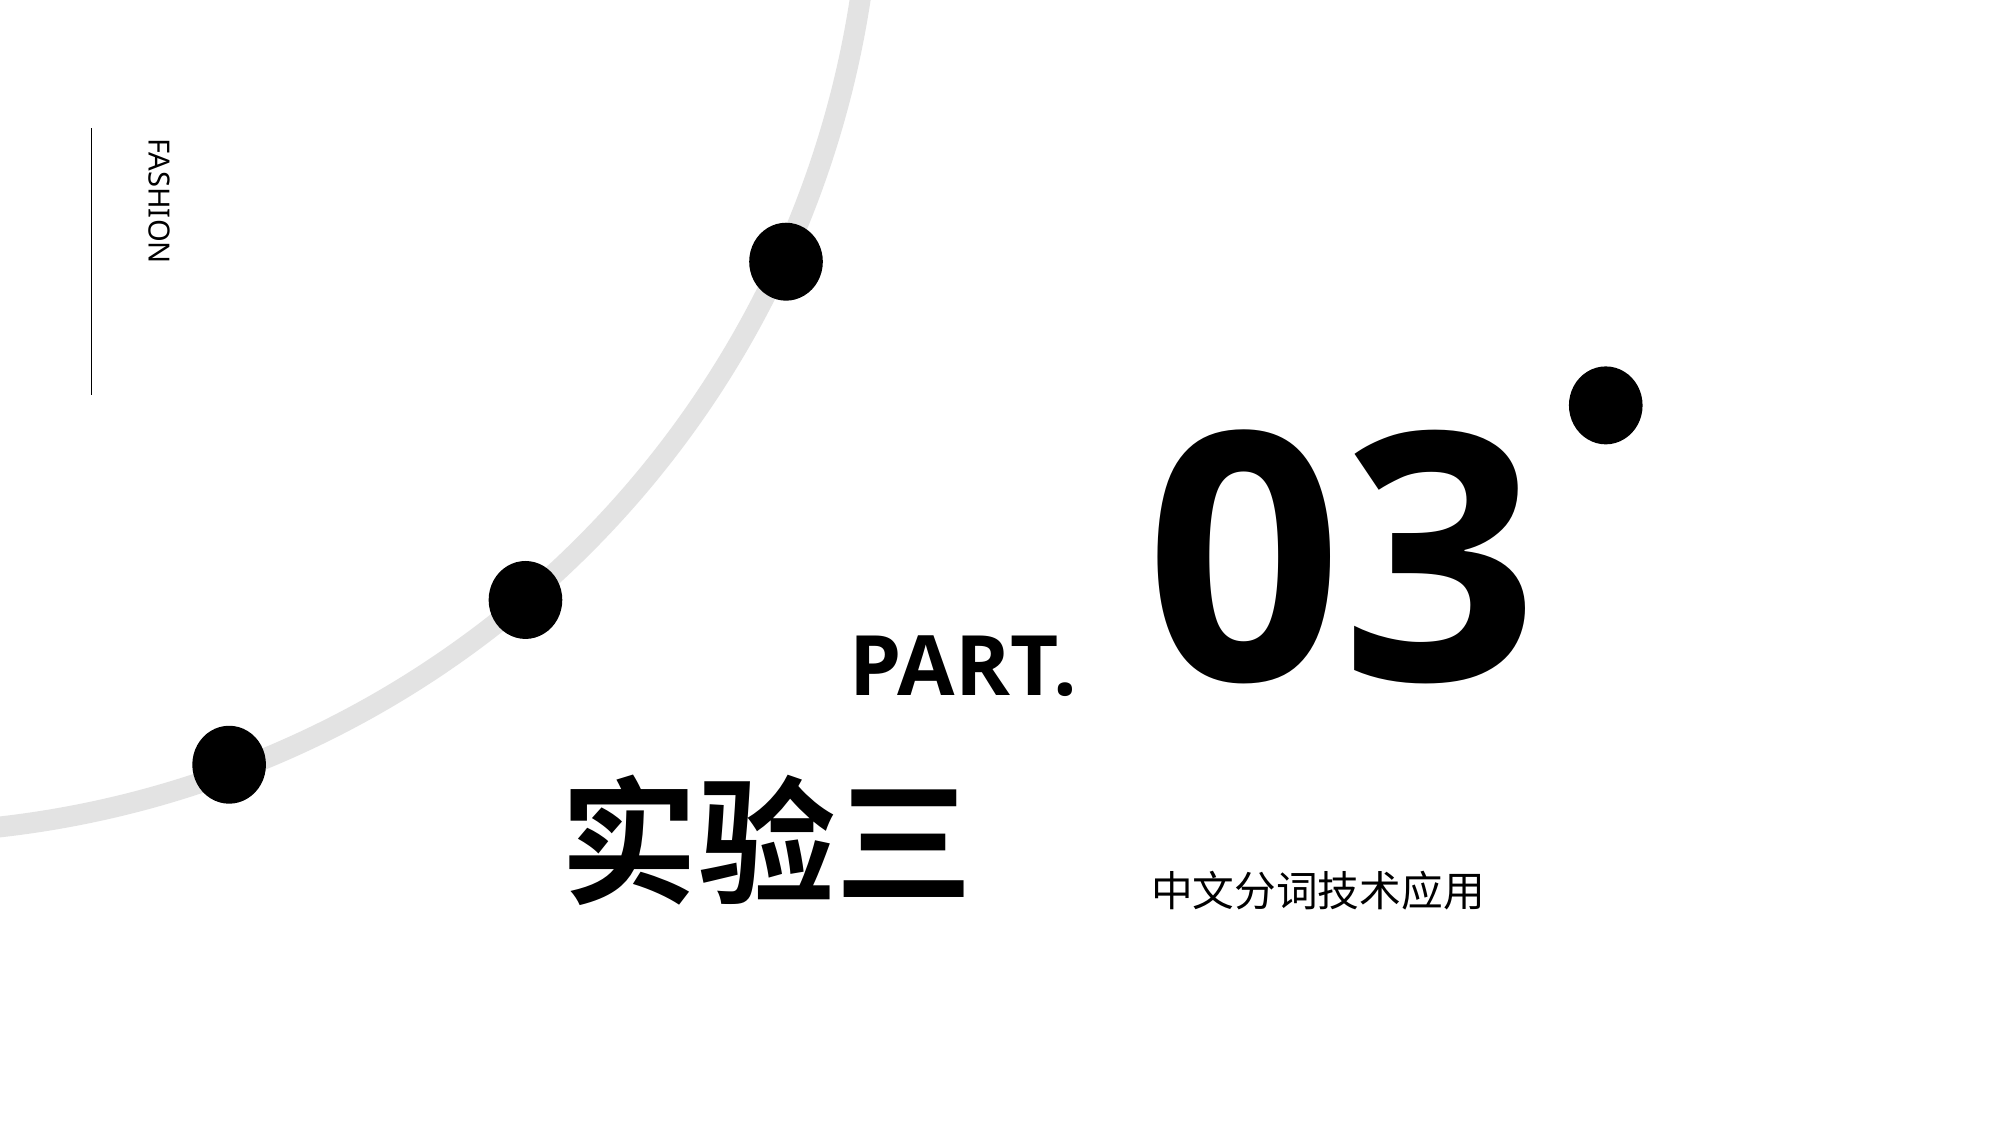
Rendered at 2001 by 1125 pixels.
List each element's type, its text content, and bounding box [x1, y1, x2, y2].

text_box 实验三 [546, 749, 1197, 929]
text_box [488, 560, 563, 639]
text_box [192, 725, 266, 804]
text_box 0 [1128, 327, 1324, 757]
text_box 3 [1324, 327, 1557, 757]
text_box 中文分词技术应用 [1136, 779, 1868, 976]
text_box [749, 222, 823, 301]
text_box [1568, 366, 1643, 445]
text_box [0, 0, 862, 828]
text_box PART. [835, 604, 1096, 720]
